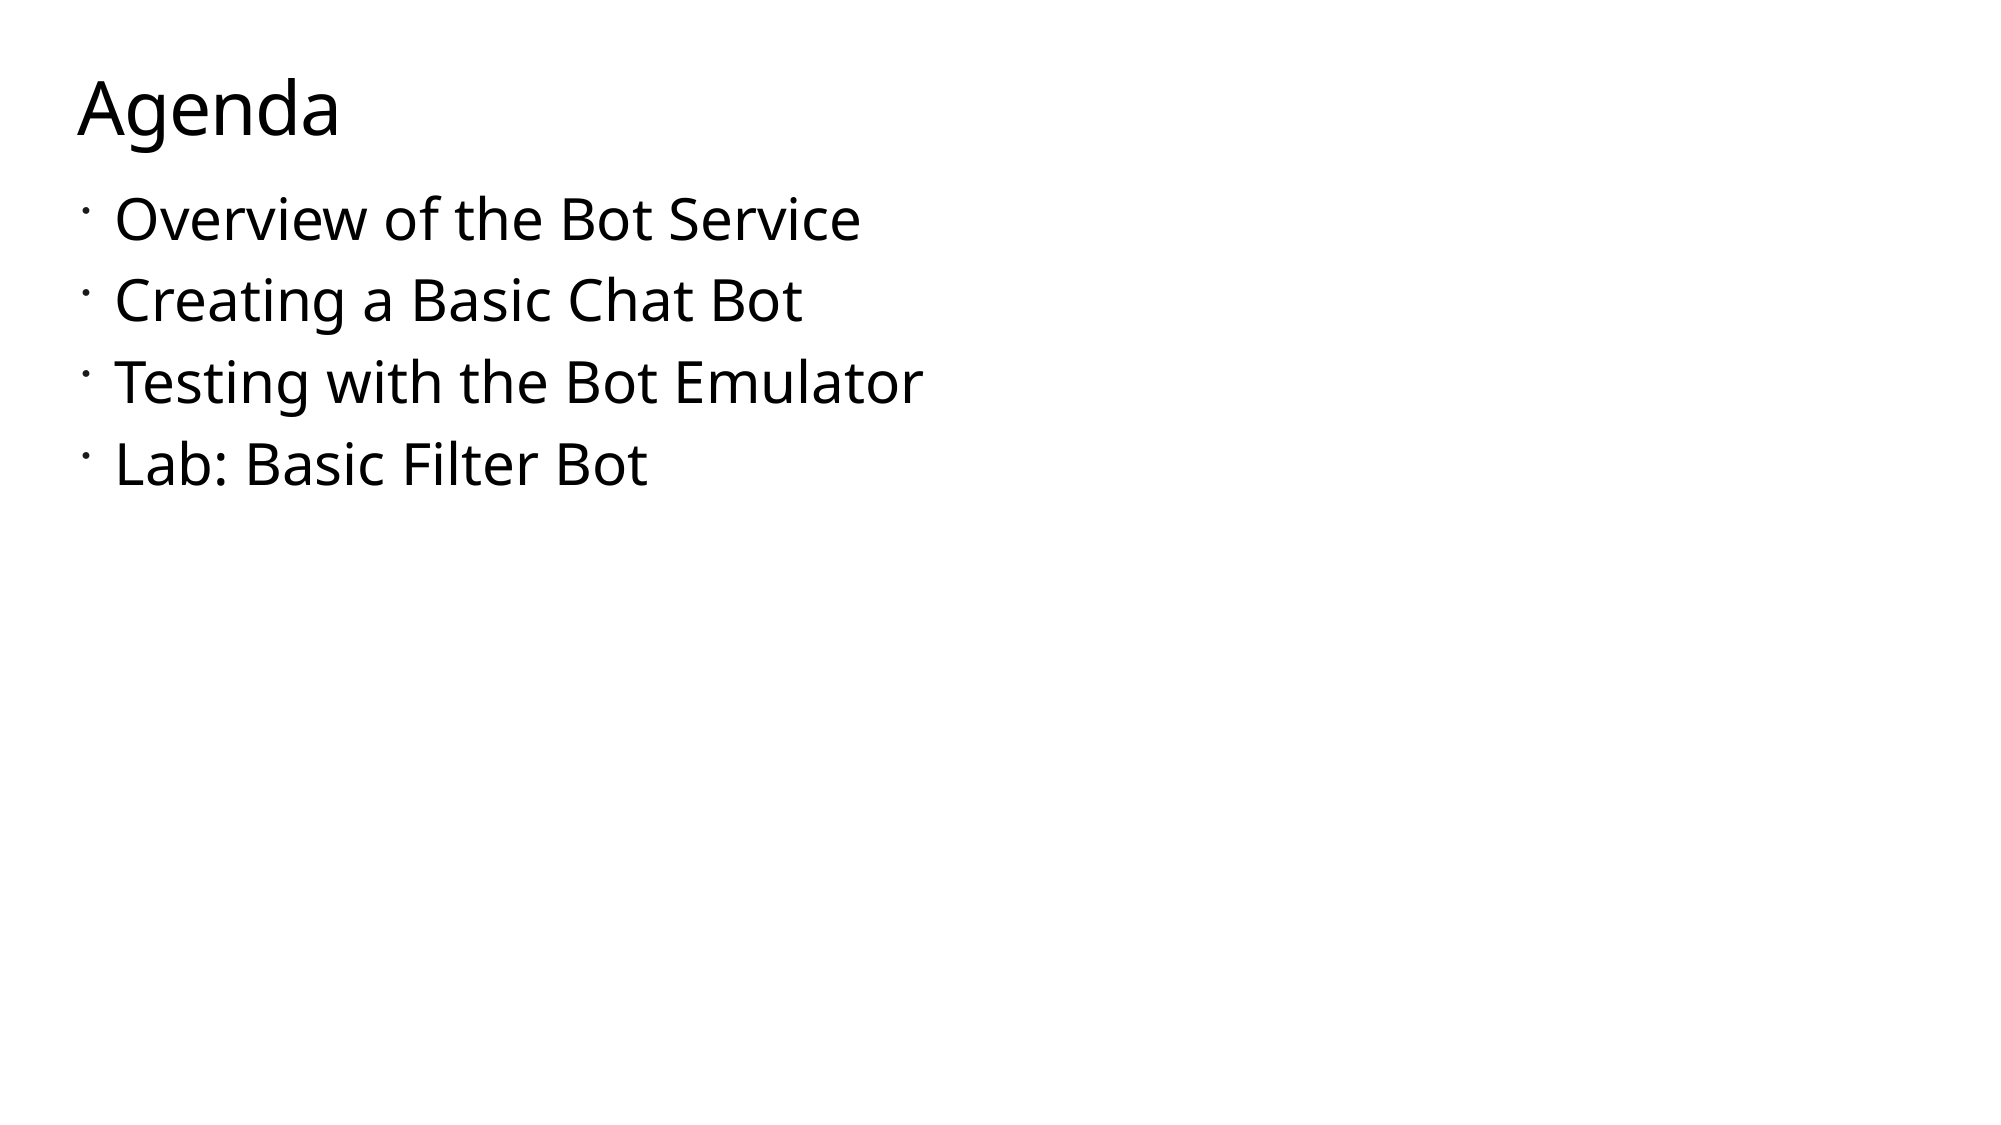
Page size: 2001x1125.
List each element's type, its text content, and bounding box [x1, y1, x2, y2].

title Agenda [77, 60, 1885, 152]
list Overview of the Bot Service Creating a Basic Chat Bot Testing with the Bot Emulator Lab: Basic Filter Bot [77, 181, 1885, 507]
